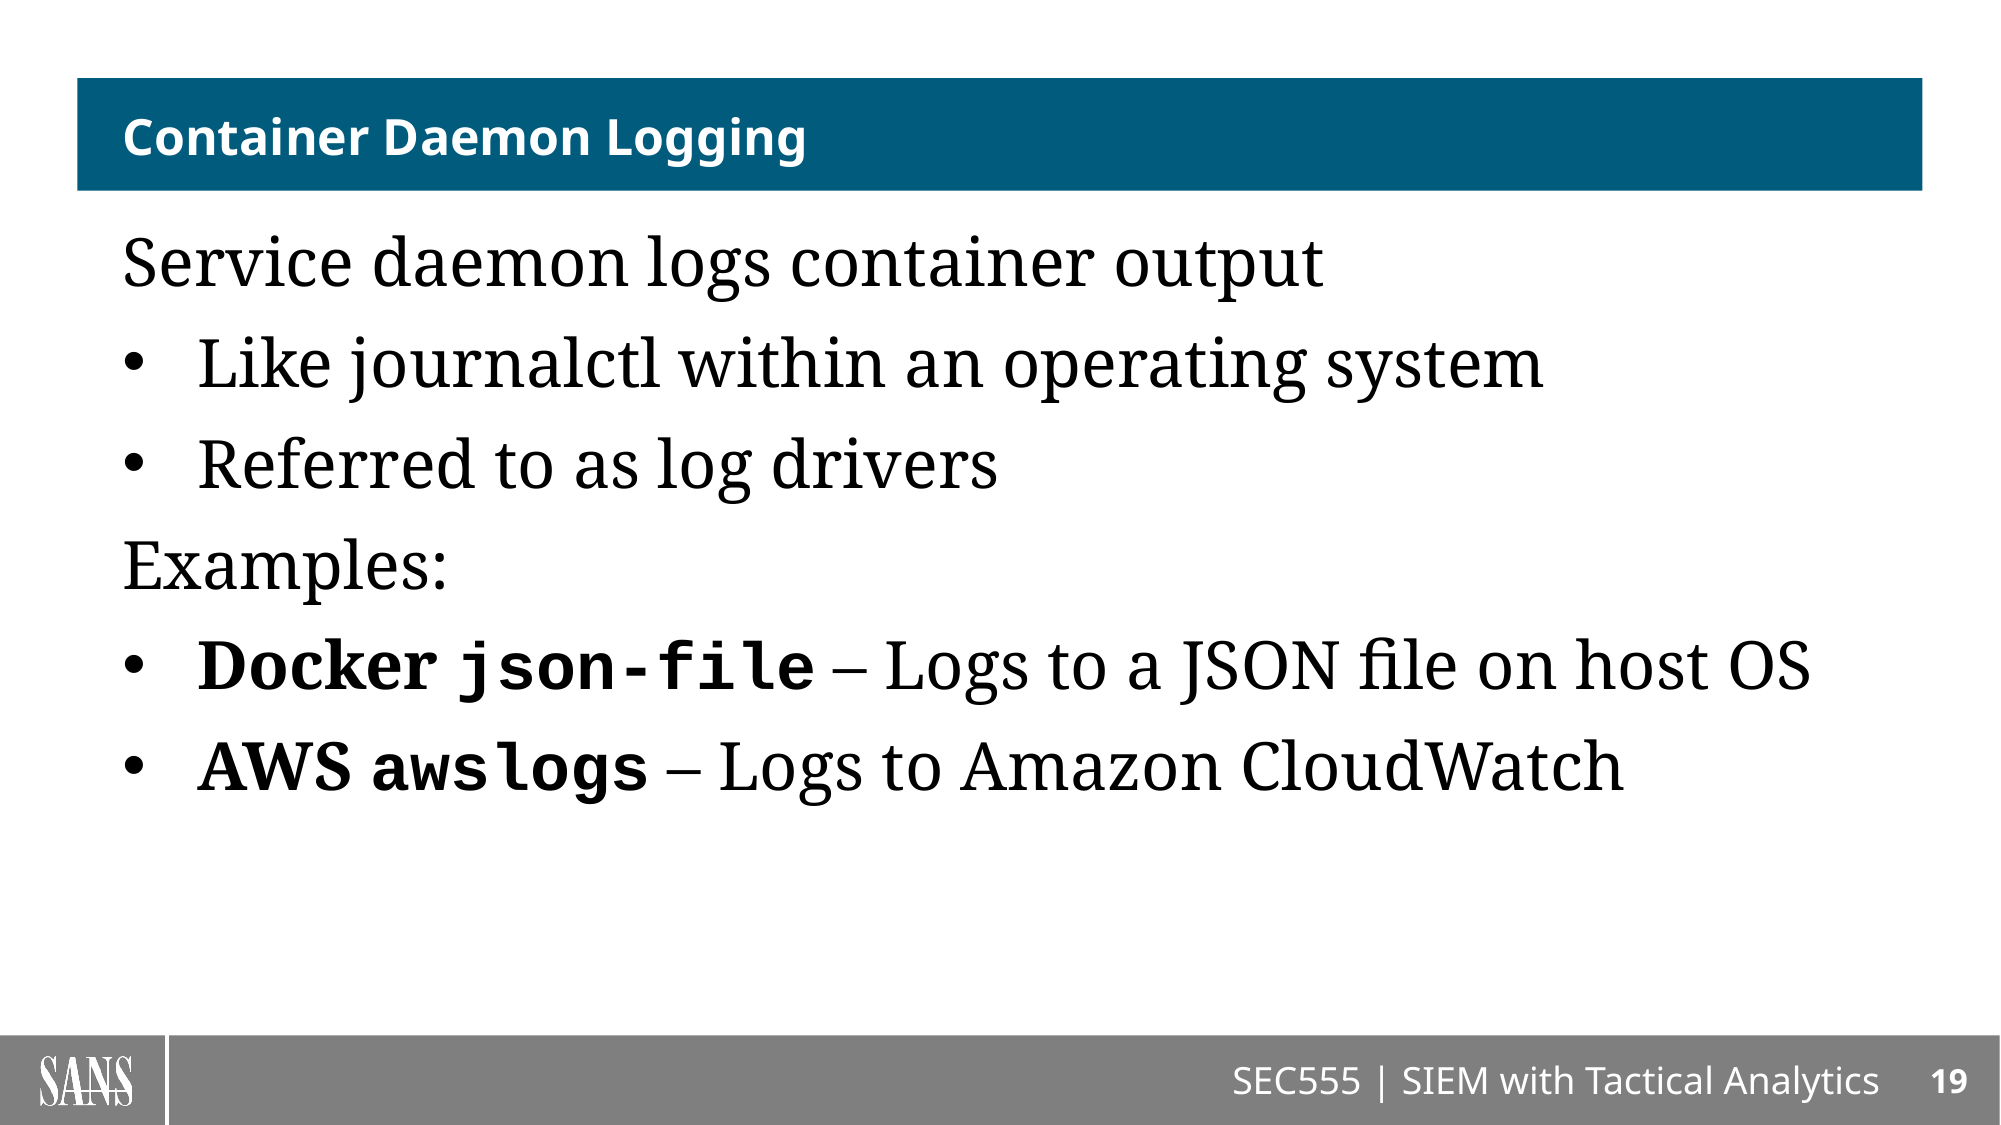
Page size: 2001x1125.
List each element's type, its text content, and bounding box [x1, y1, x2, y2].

title Container Daemon Logging [107, 78, 1893, 191]
list Service daemon logs container output Like journalctl within an operating system Referred to as log drivers Examples: Docker json-file – Logs to a JSON file on host OS AWS awslogs – Logs to Amazon CloudWatch [107, 212, 1893, 1013]
